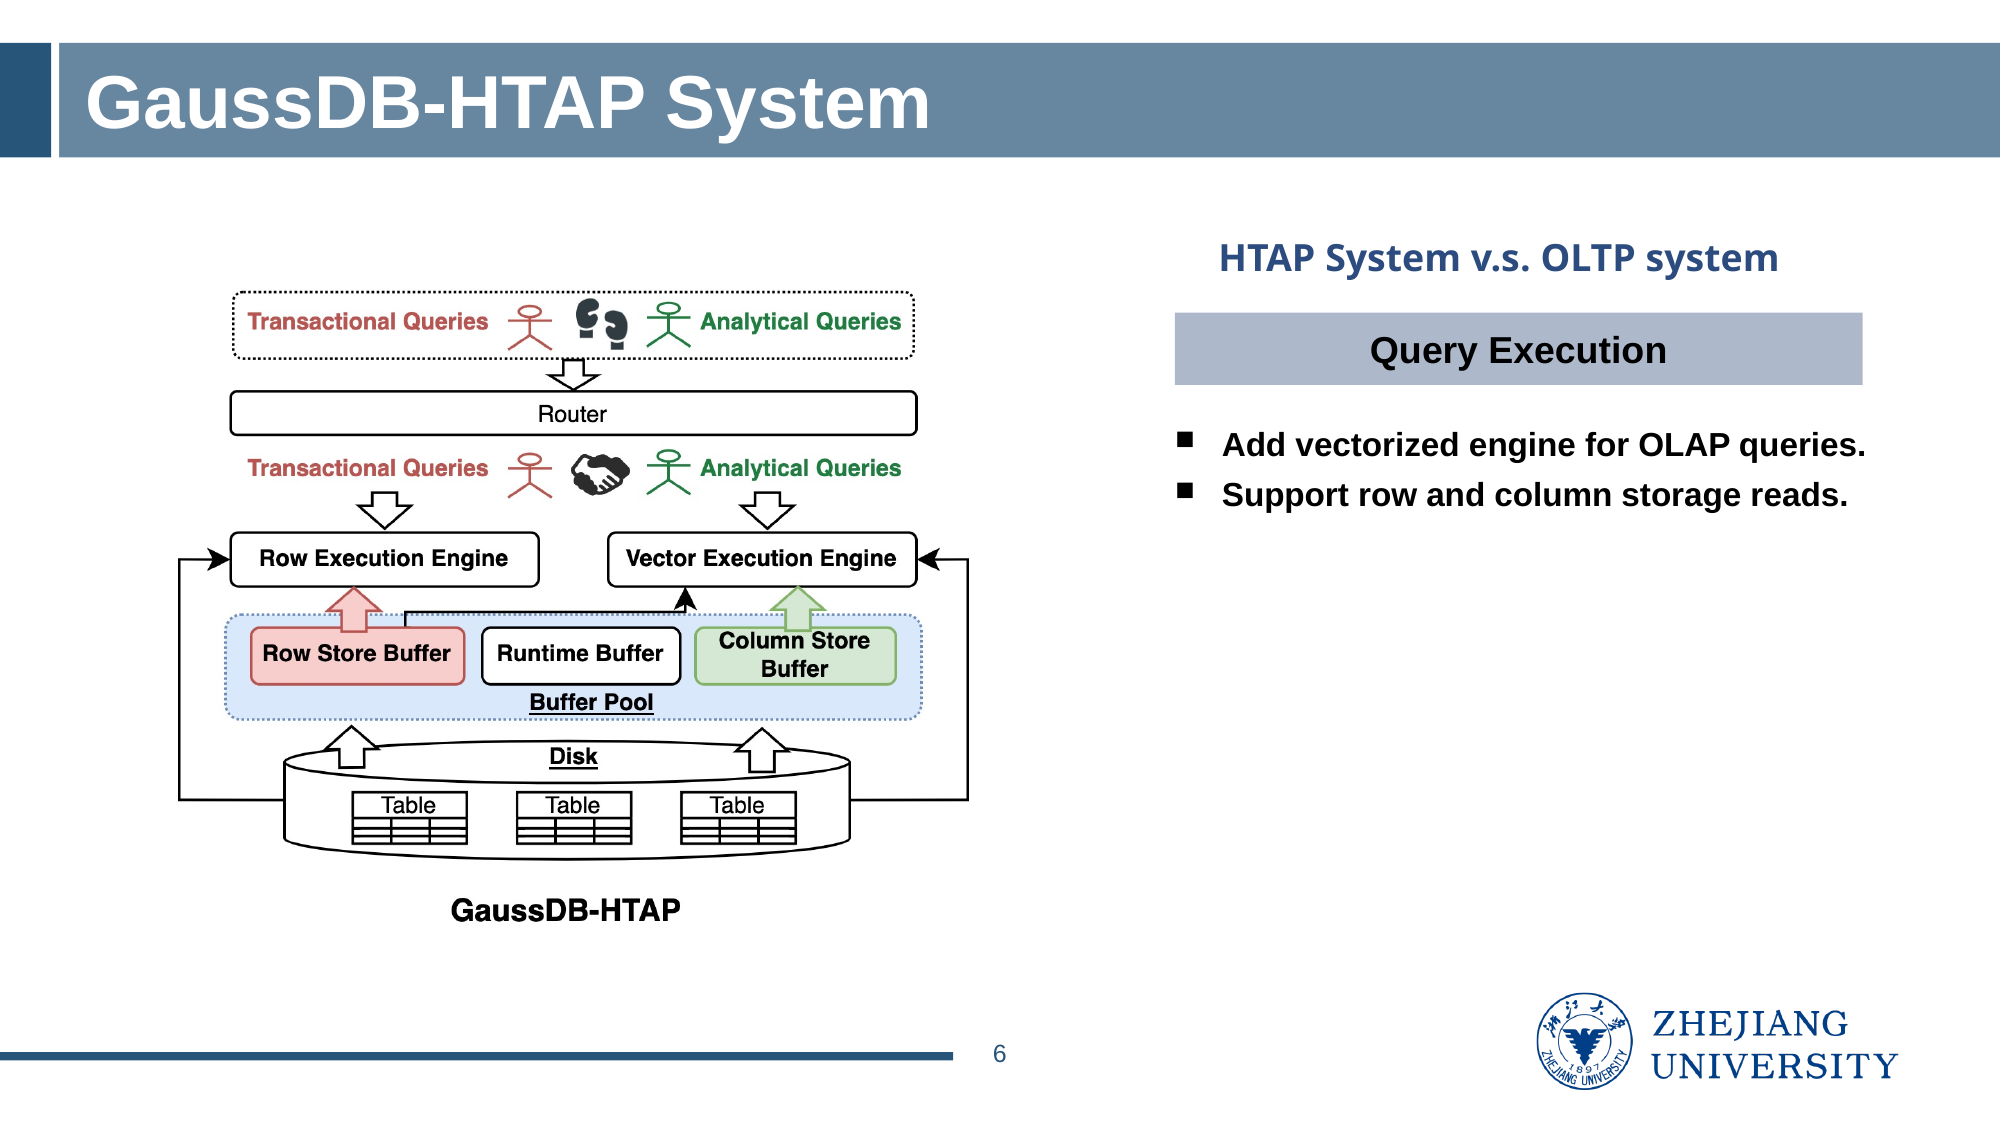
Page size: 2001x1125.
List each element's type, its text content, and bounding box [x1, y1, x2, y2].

picture [133, 257, 1015, 980]
text_box HTAP System v.s. OLTP system [1203, 226, 1795, 287]
text_box Query Execution [1174, 312, 1863, 385]
picture [1524, 981, 1913, 1103]
text_box Add vectorized engine for OLAP queries. Support row and column storage reads. [1160, 415, 1901, 521]
title GaussDB-HTAP System [70, 0, 1796, 214]
